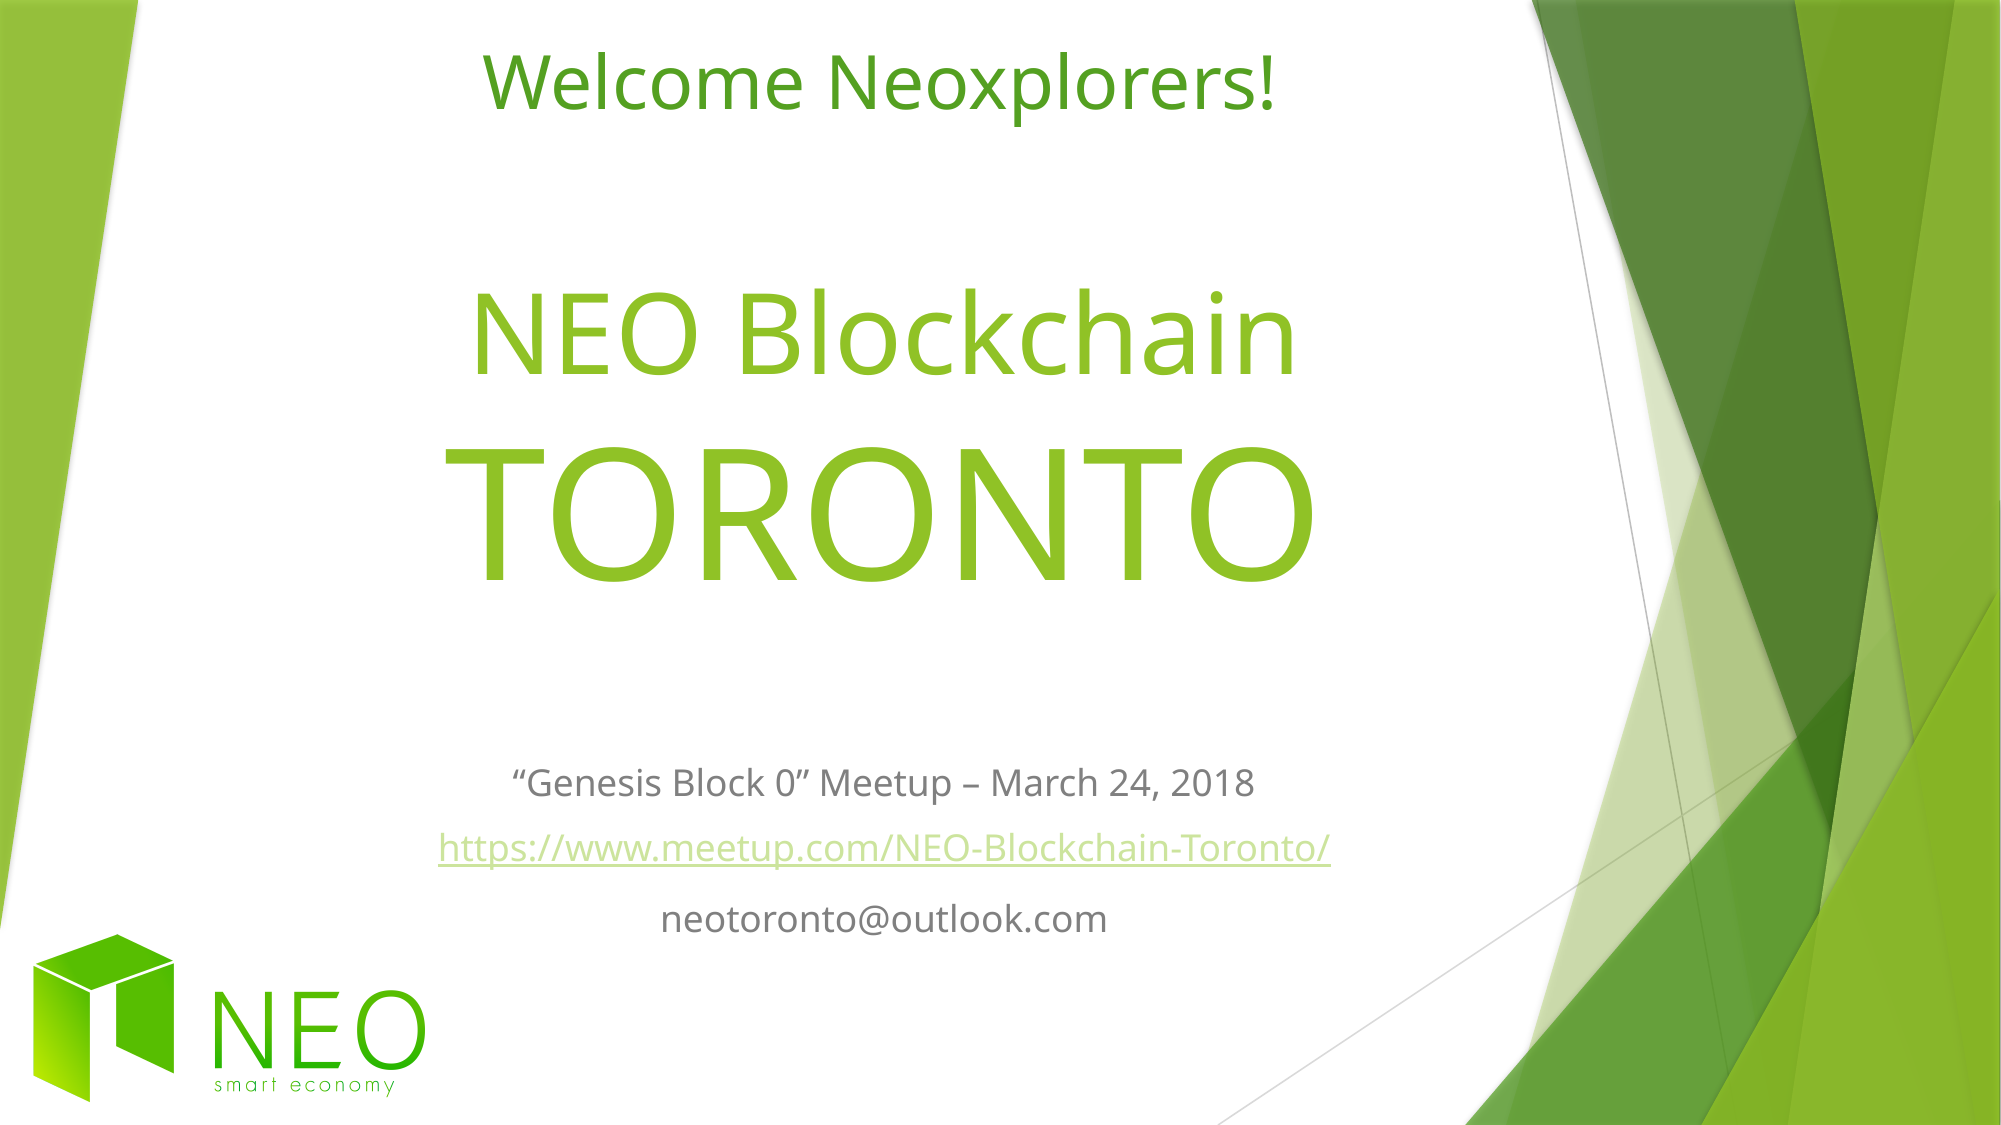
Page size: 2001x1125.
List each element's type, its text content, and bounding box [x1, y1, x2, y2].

text_box Welcome Neoxplorers! [0, 27, 1762, 133]
picture [33, 934, 425, 1103]
subtitle “Genesis Block 0” Meetup – March 24, 2018 https://www.meetup.com/NEO-Blockchain-Toronto/ neotoronto@outlook.com [247, 751, 1522, 949]
title NEO Blockchain TORONTO [247, 214, 1522, 665]
